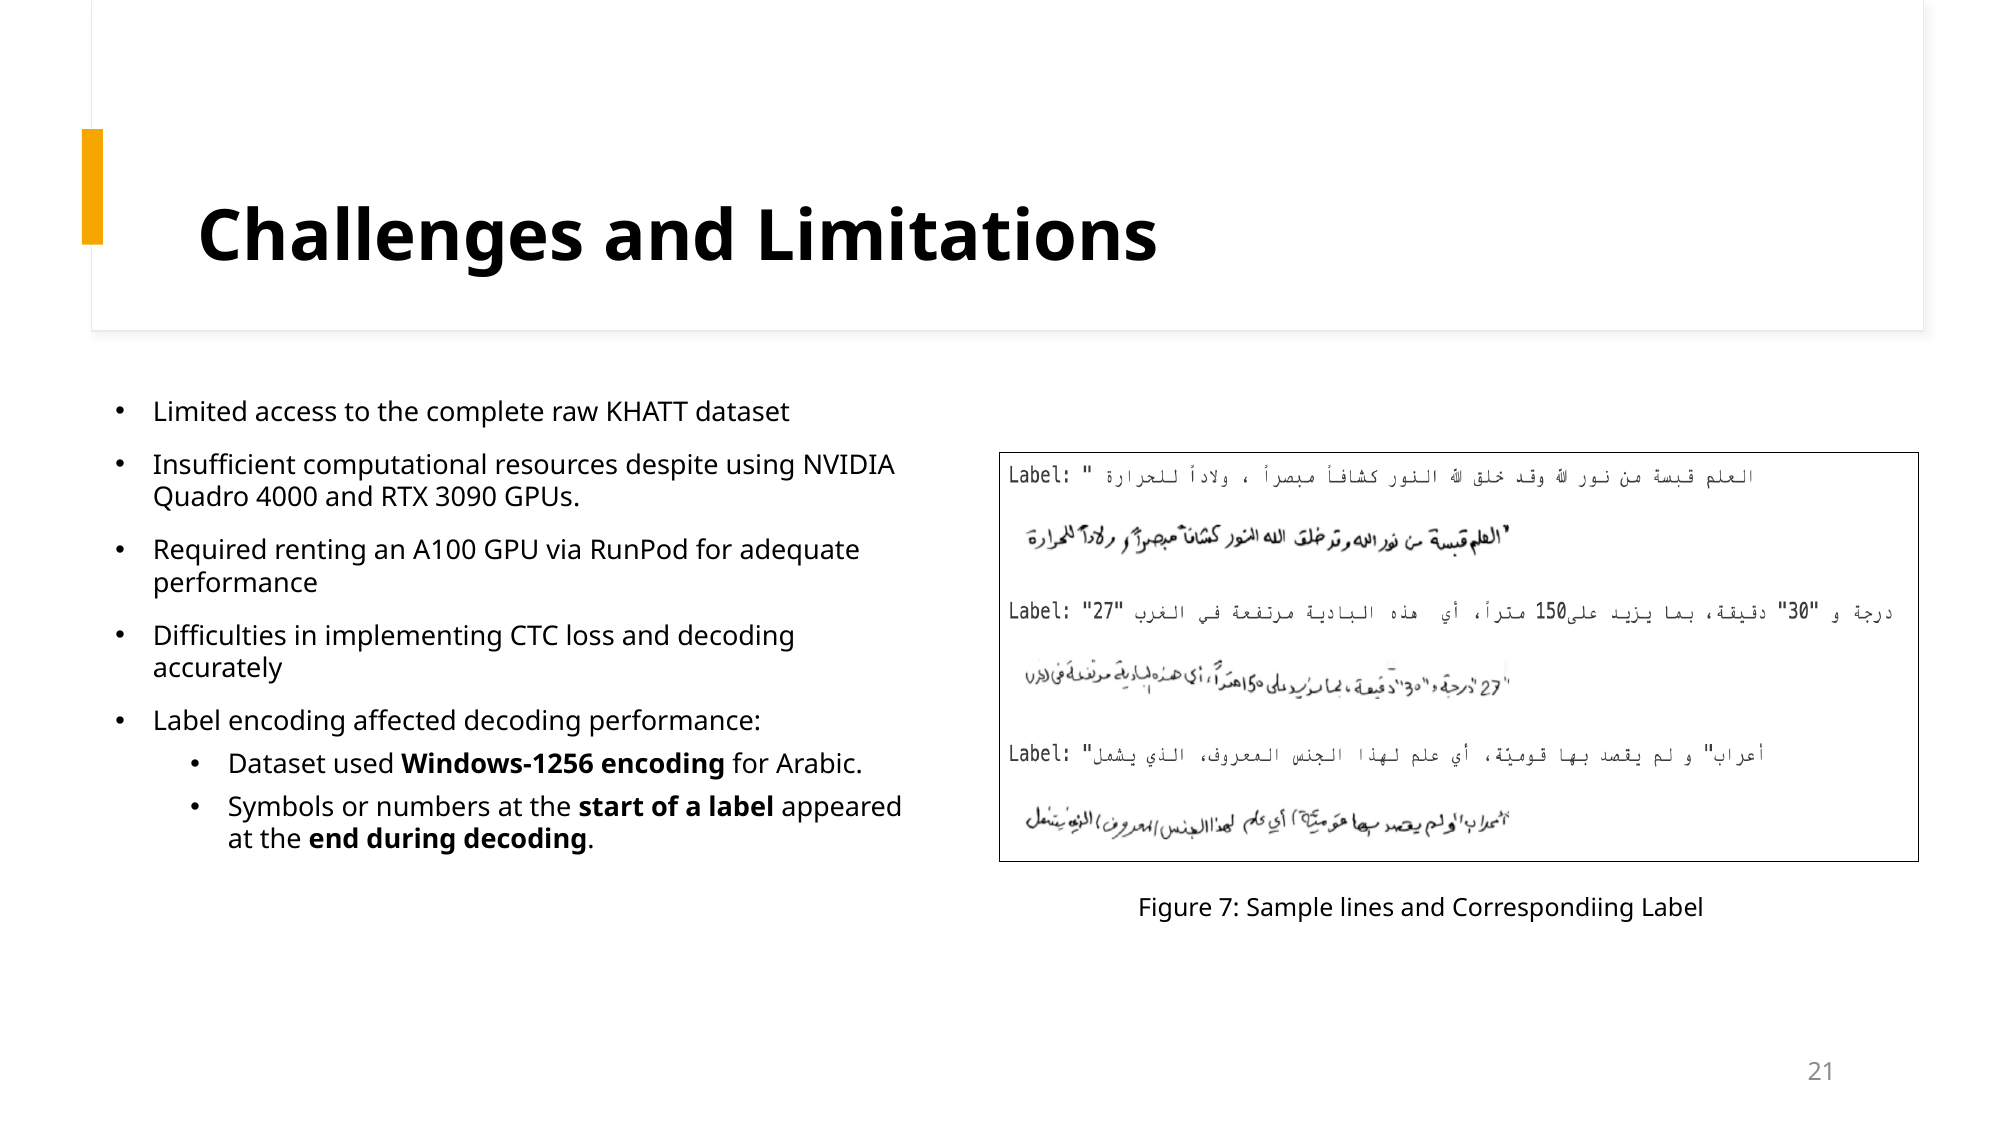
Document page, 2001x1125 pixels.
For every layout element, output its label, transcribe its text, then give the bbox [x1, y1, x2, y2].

list Limited access to the complete raw KHATT dataset Insufficient computational resources despite using NVIDIA Quadro 4000 and RTX 3090 GPUs. Required renting an A100 GPU via RunPod for adequate performance Difficulties in implementing CTC loss and decoding accurately Label encoding affected decoding performance: Dataset used Windows-1256 encoding for Arabic. Symbols or numbers at the start of a label appeared at the end during decoding. [100, 386, 940, 1035]
slide_number 21 [1401, 1042, 1851, 1103]
title Challenges and Limitations [183, 90, 1851, 284]
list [999, 452, 1919, 862]
text_box Figure 7: Sample lines and Correspondiing Label [992, 883, 1851, 929]
